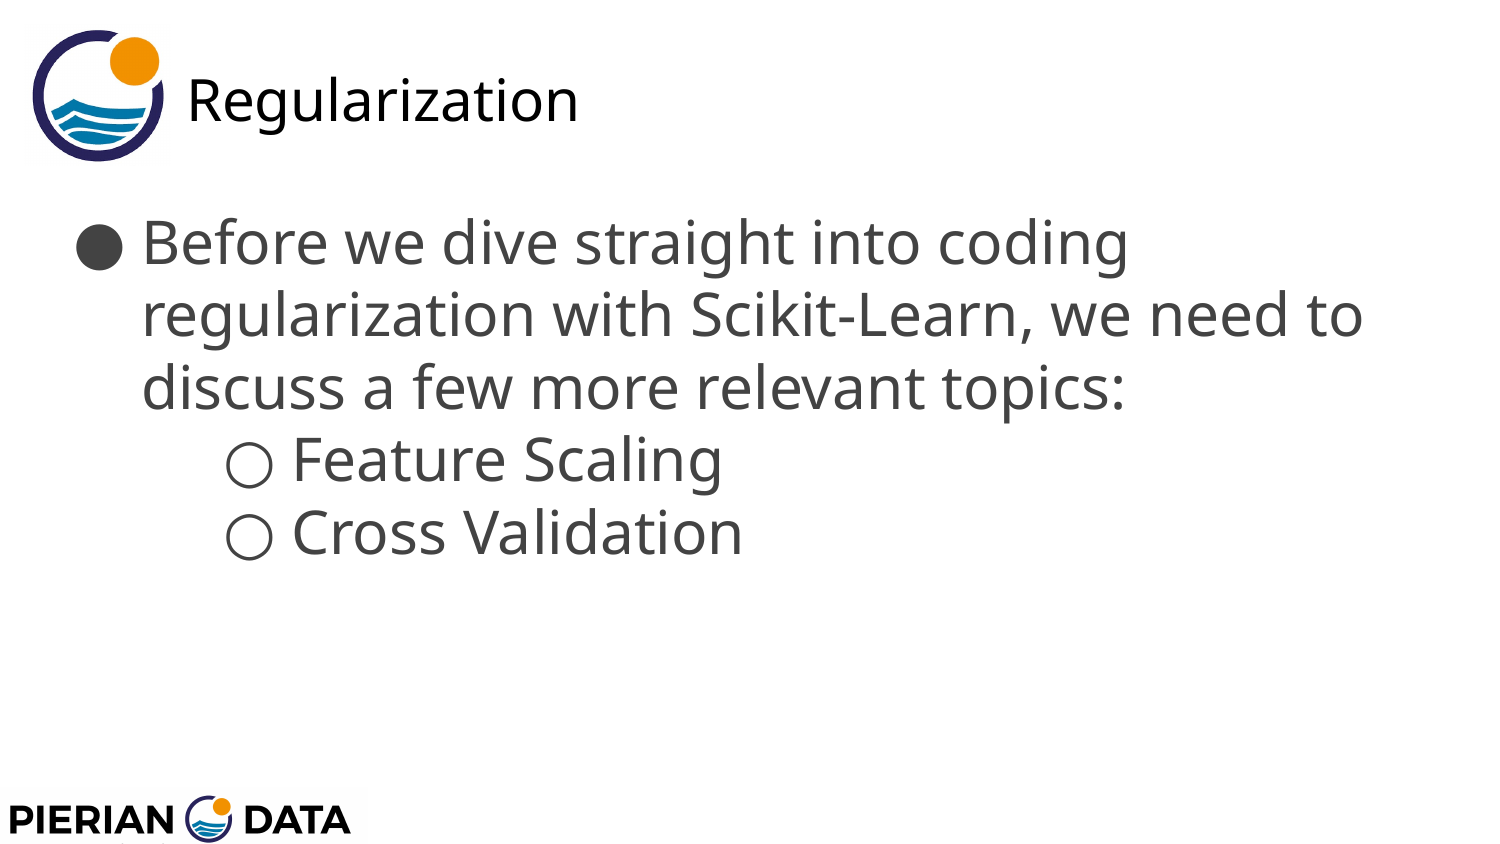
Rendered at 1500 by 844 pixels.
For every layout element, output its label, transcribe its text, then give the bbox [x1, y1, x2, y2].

title Regularization [176, 48, 1449, 143]
list Before we dive straight into coding regularization with Scikit-Learn, we need to discuss a few more relevant topics: Feature Scaling Cross Validation [51, 189, 1476, 750]
picture [24, 24, 172, 167]
picture [0, 787, 368, 844]
